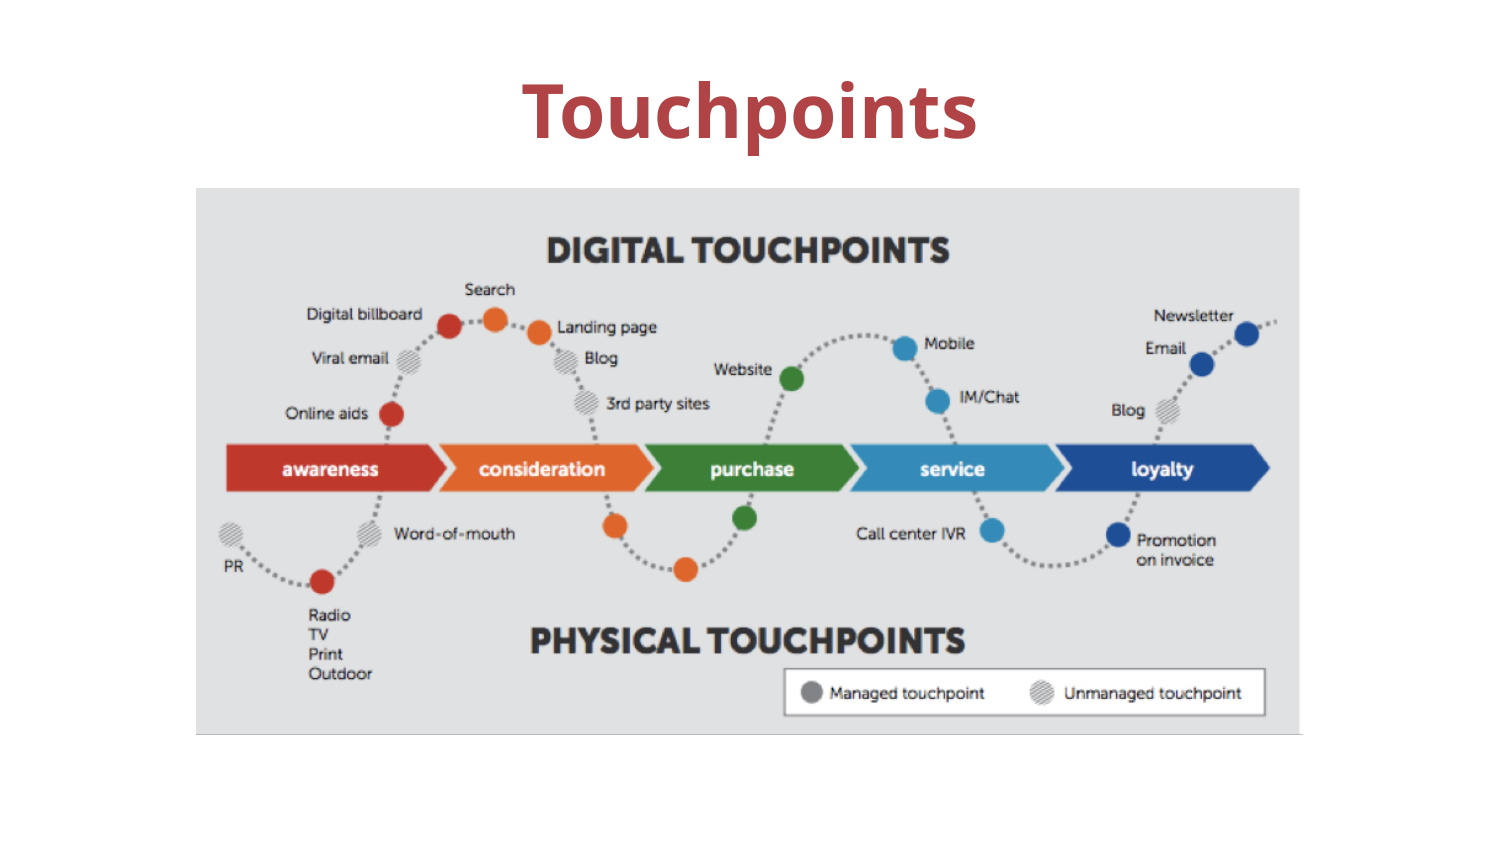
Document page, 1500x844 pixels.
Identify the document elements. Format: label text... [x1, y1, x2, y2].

title Touchpoints [51, 48, 1449, 152]
picture [196, 188, 1304, 736]
